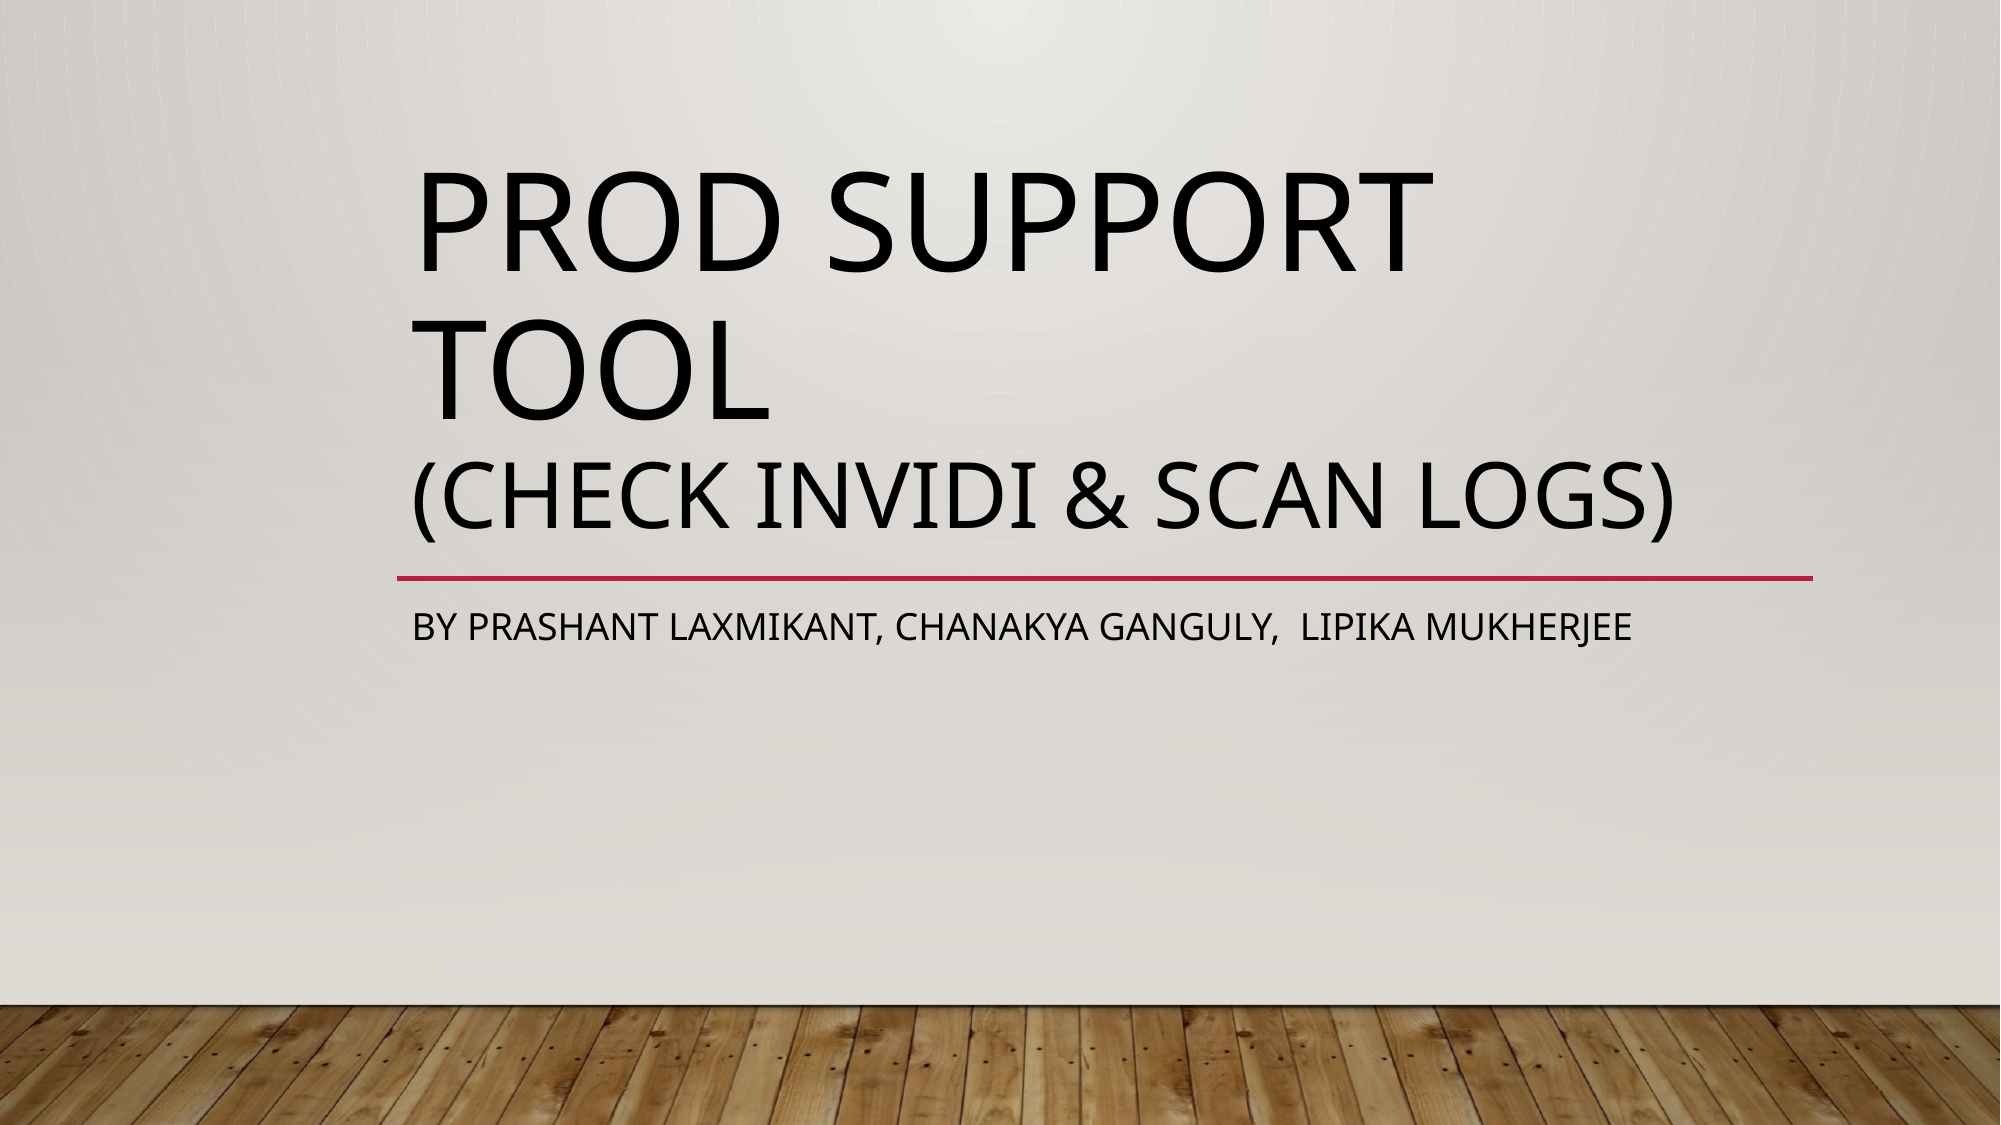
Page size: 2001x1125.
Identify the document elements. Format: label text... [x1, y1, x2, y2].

title PROD SUPPORT TOOL (Check INVIDI & SCAN LOGS) [396, 131, 1814, 549]
subtitle By PRASHANT LAXMIKANT, Chanakya Ganguly, LIPIKA MUKHERJEE [396, 579, 1814, 740]
picture [0, 1005, 2000, 1125]
